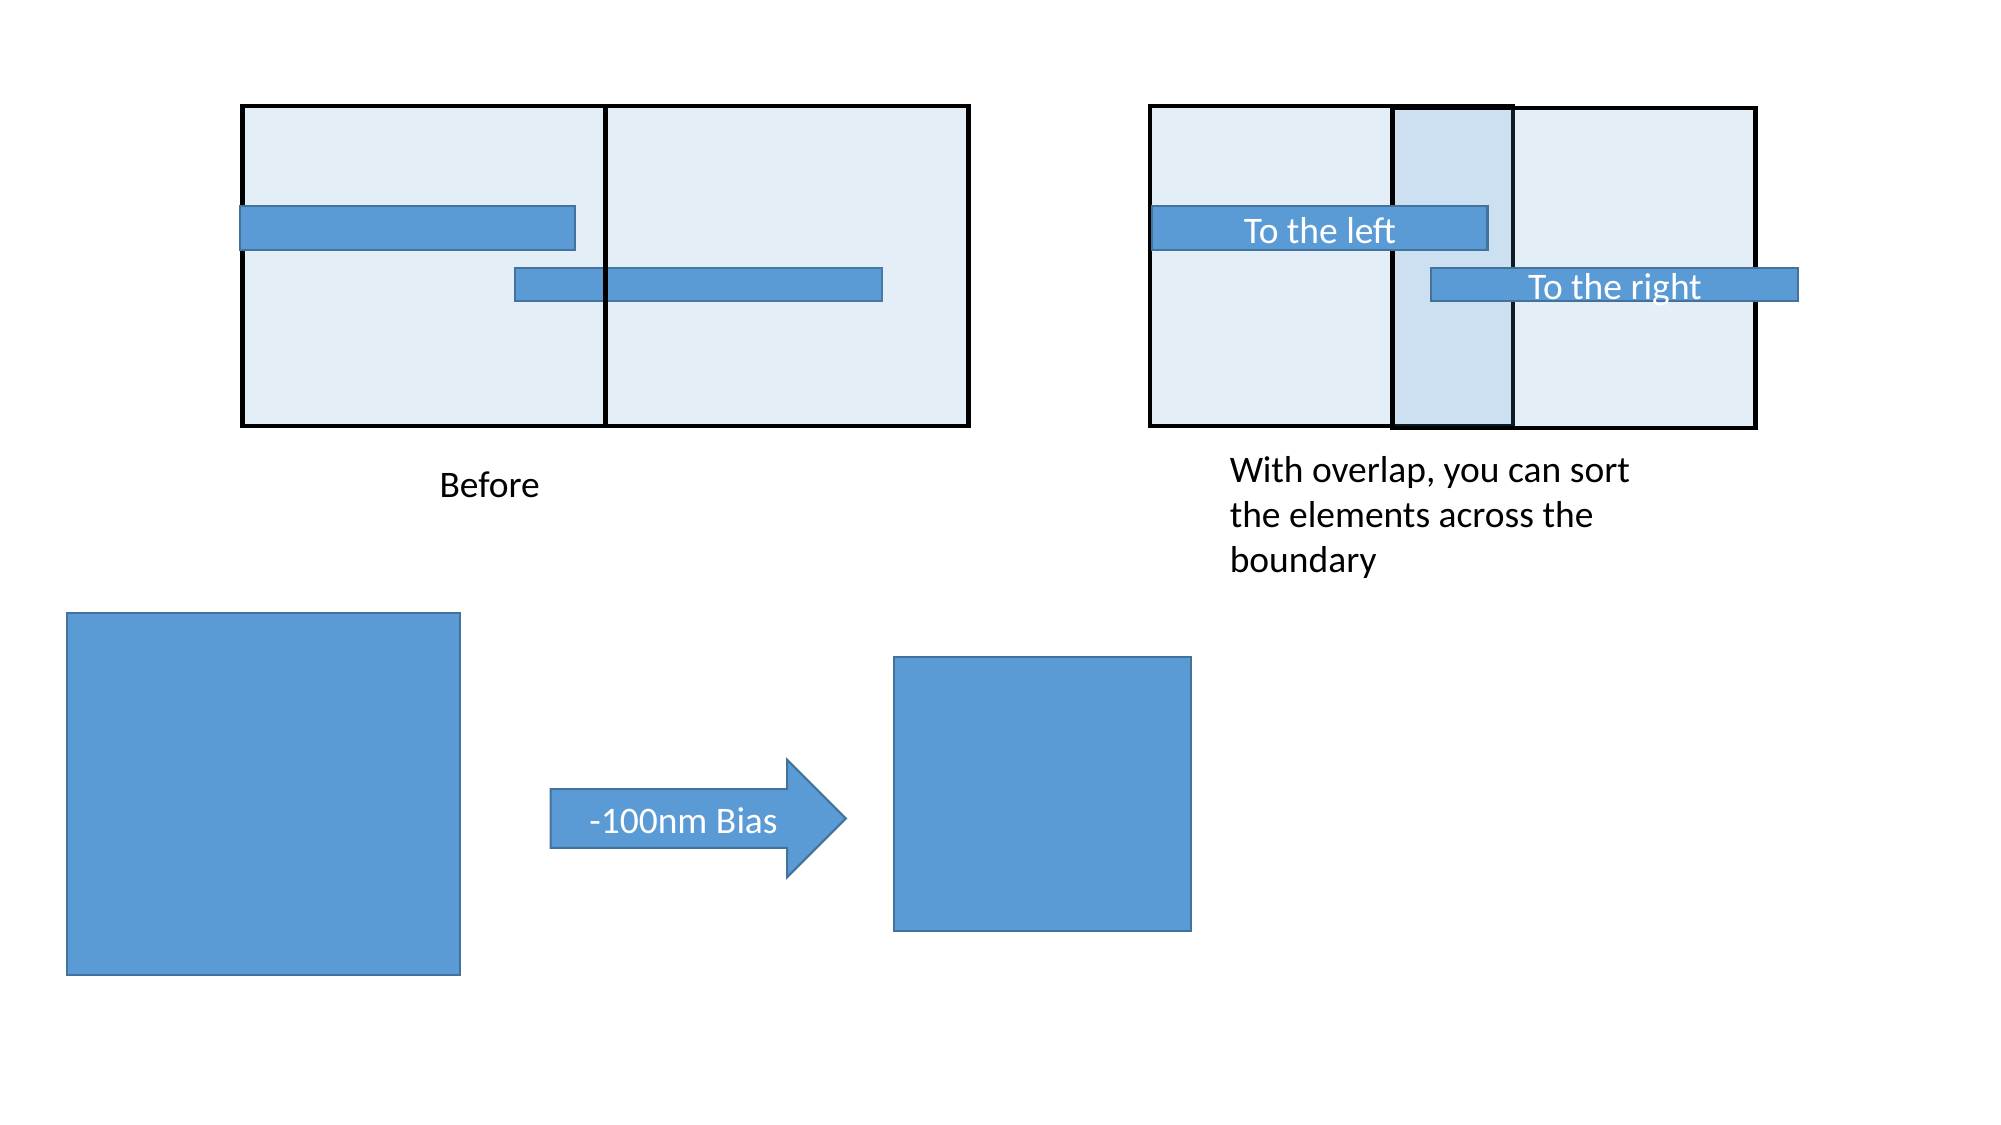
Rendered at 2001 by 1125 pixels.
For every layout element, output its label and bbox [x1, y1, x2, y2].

text_box [1149, 105, 1799, 429]
text_box [893, 656, 1192, 932]
text_box [549, 757, 848, 880]
text_box [424, 453, 555, 513]
text_box [239, 105, 970, 427]
text_box [66, 612, 461, 976]
text_box [1215, 437, 1648, 588]
